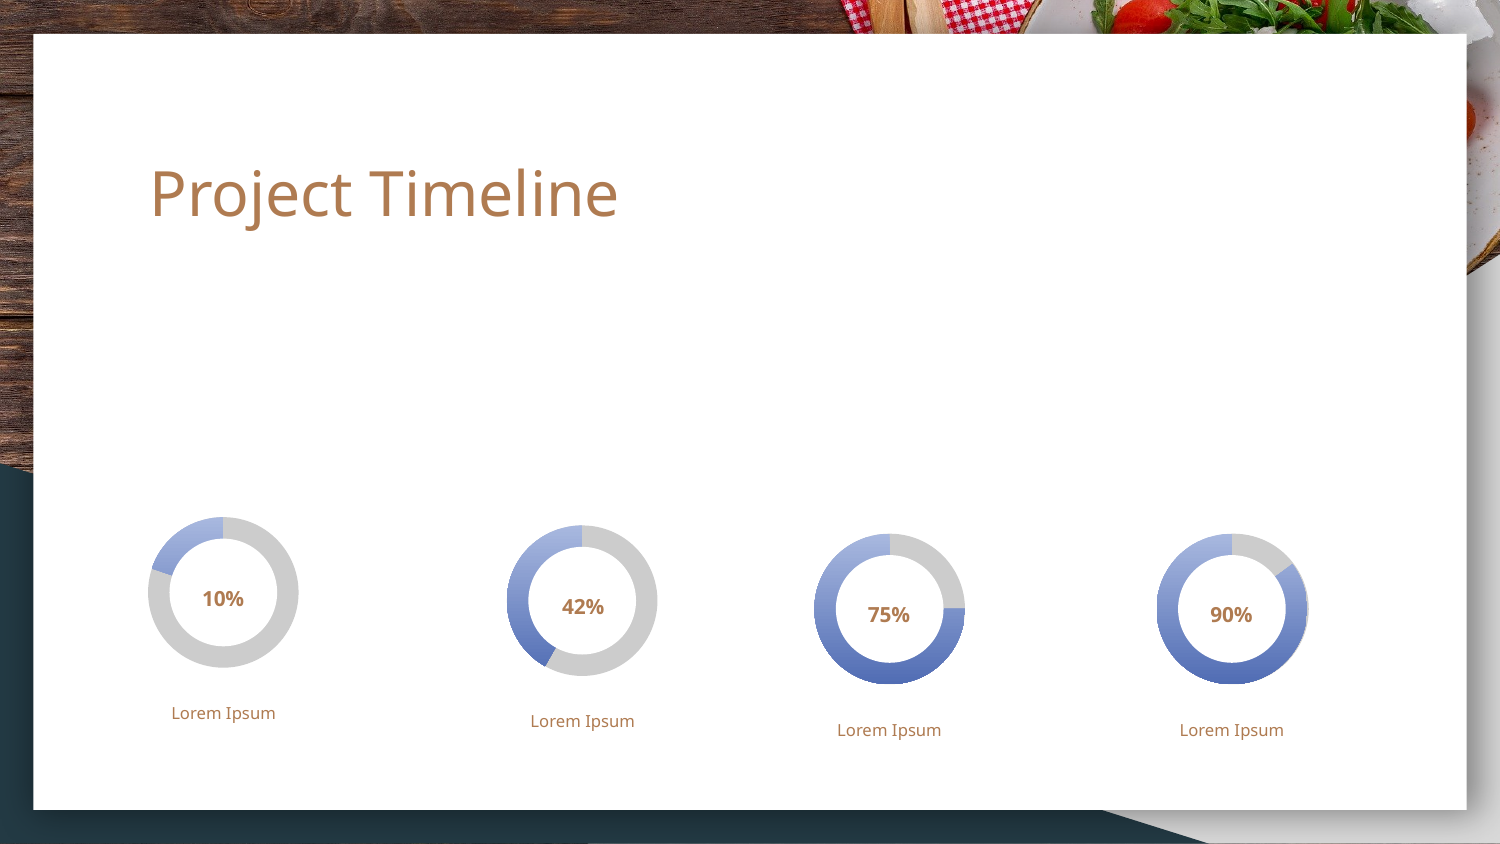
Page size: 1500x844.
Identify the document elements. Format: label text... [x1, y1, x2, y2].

text_box [498, 517, 666, 685]
text_box [528, 546, 637, 655]
text_box Lorem Ipsum [1145, 704, 1320, 776]
text_box Lorem Ipsum [802, 704, 977, 776]
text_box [805, 525, 974, 693]
text_box 42% [545, 575, 621, 620]
text_box [506, 525, 583, 667]
text_box [148, 517, 299, 668]
text_box [545, 525, 658, 676]
text_box 90% [1193, 583, 1270, 628]
text_box [1148, 525, 1316, 693]
text_box [1178, 555, 1286, 663]
text_box 10% [185, 566, 262, 612]
title Project Timeline [134, 138, 743, 366]
text_box Lorem Ipsum [136, 687, 311, 760]
text_box [139, 508, 307, 676]
text_box [1232, 533, 1309, 679]
text_box [151, 517, 224, 576]
text_box Lorem Ipsum [495, 696, 670, 768]
picture [0, 0, 1500, 473]
text_box [169, 538, 278, 647]
text_box [1156, 533, 1308, 685]
